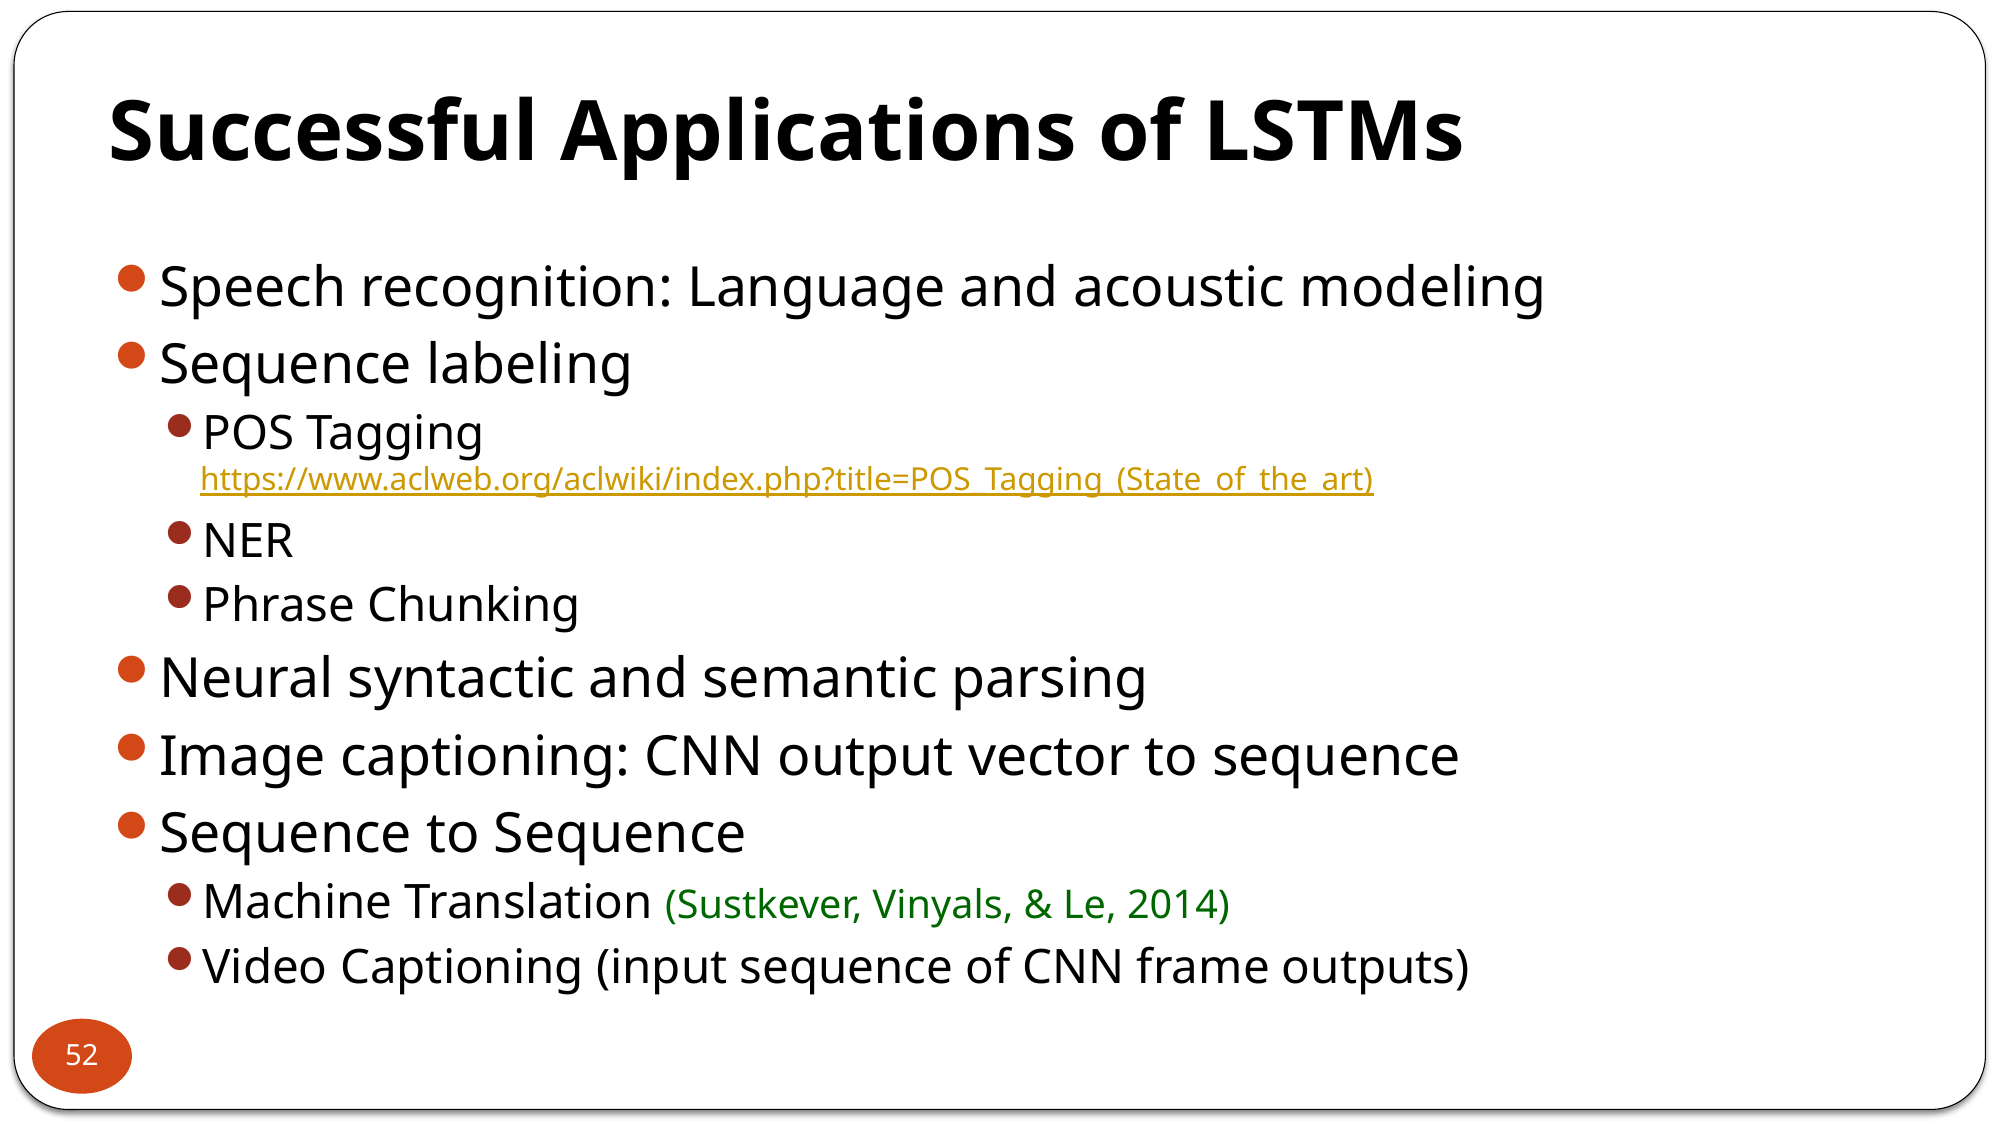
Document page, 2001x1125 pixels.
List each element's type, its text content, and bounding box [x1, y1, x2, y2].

list Speech recognition: Language and acoustic modeling Sequence labeling POS Tagging https://www.aclweb.org/aclwiki/index.php?title=POS_Tagging_(State_of_the_art) NER Phrase Chunking Neural syntactic and semantic parsing Image captioning: CNN output vector to sequence Sequence to Sequence Machine Translation (Sustkever, Vinyals, & Le, 2014) Video Captioning (input sequence of CNN frame outputs) [99, 243, 1639, 1013]
title Successful Applications of LSTMs [93, 50, 1857, 193]
slide_number 52 [32, 1018, 132, 1094]
